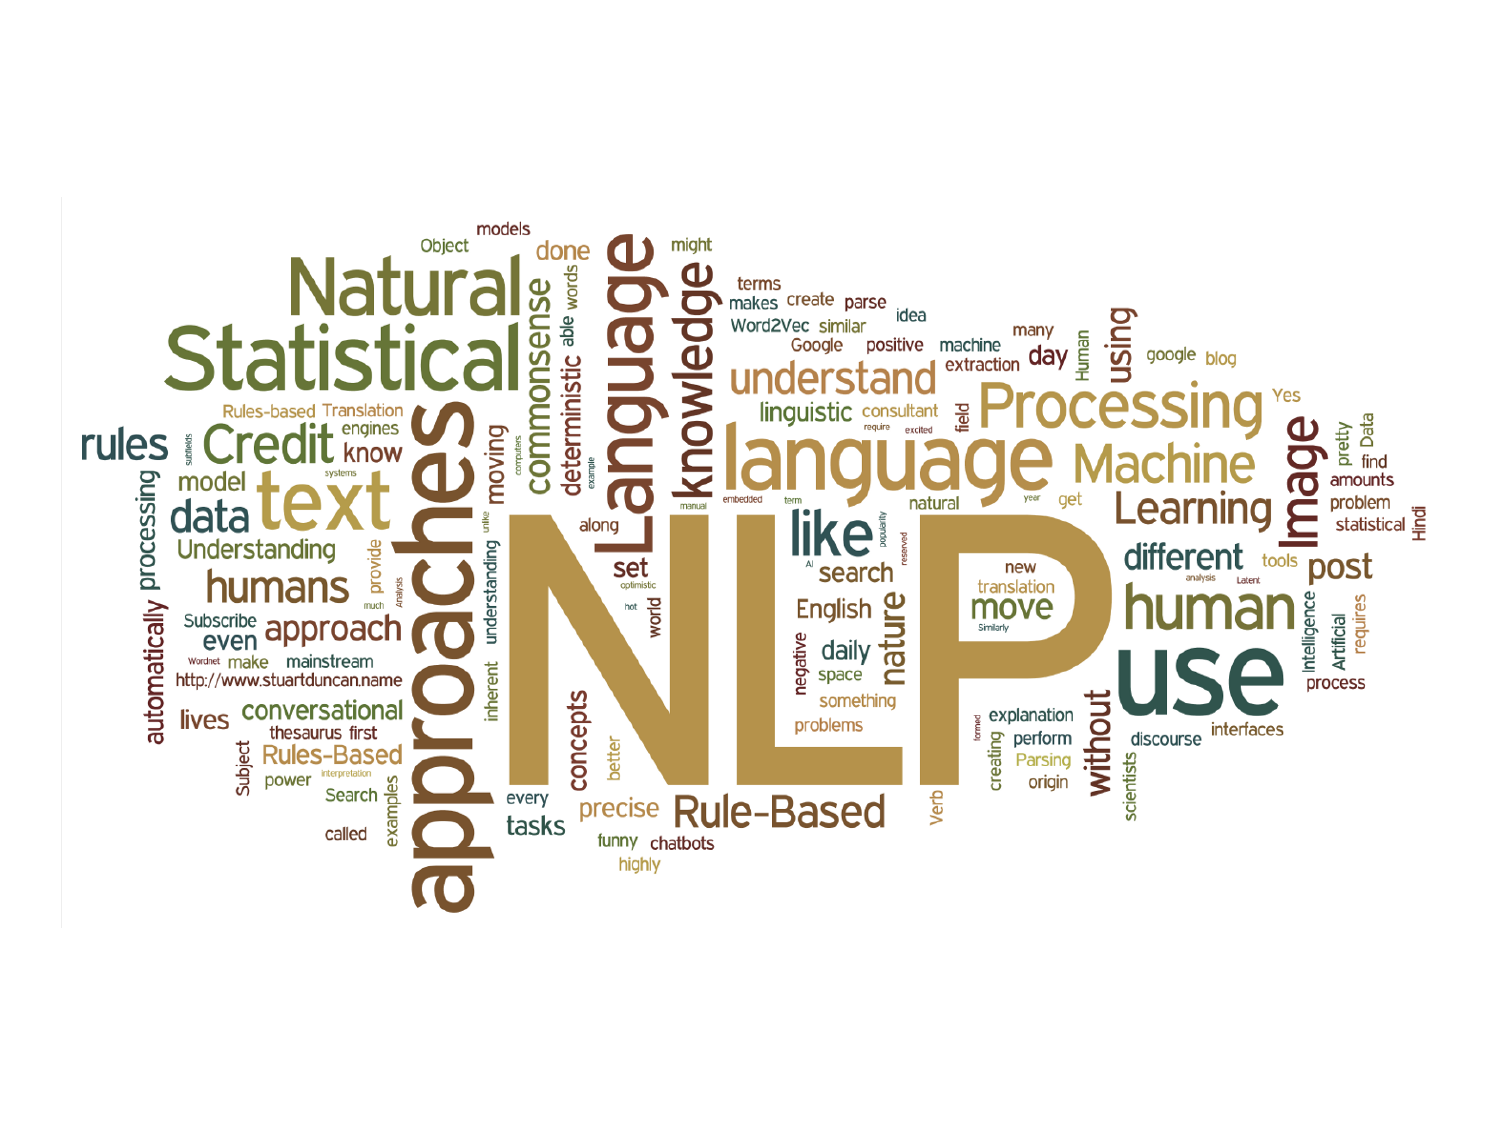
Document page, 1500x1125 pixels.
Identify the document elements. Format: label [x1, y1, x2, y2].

picture [61, 197, 1439, 928]
